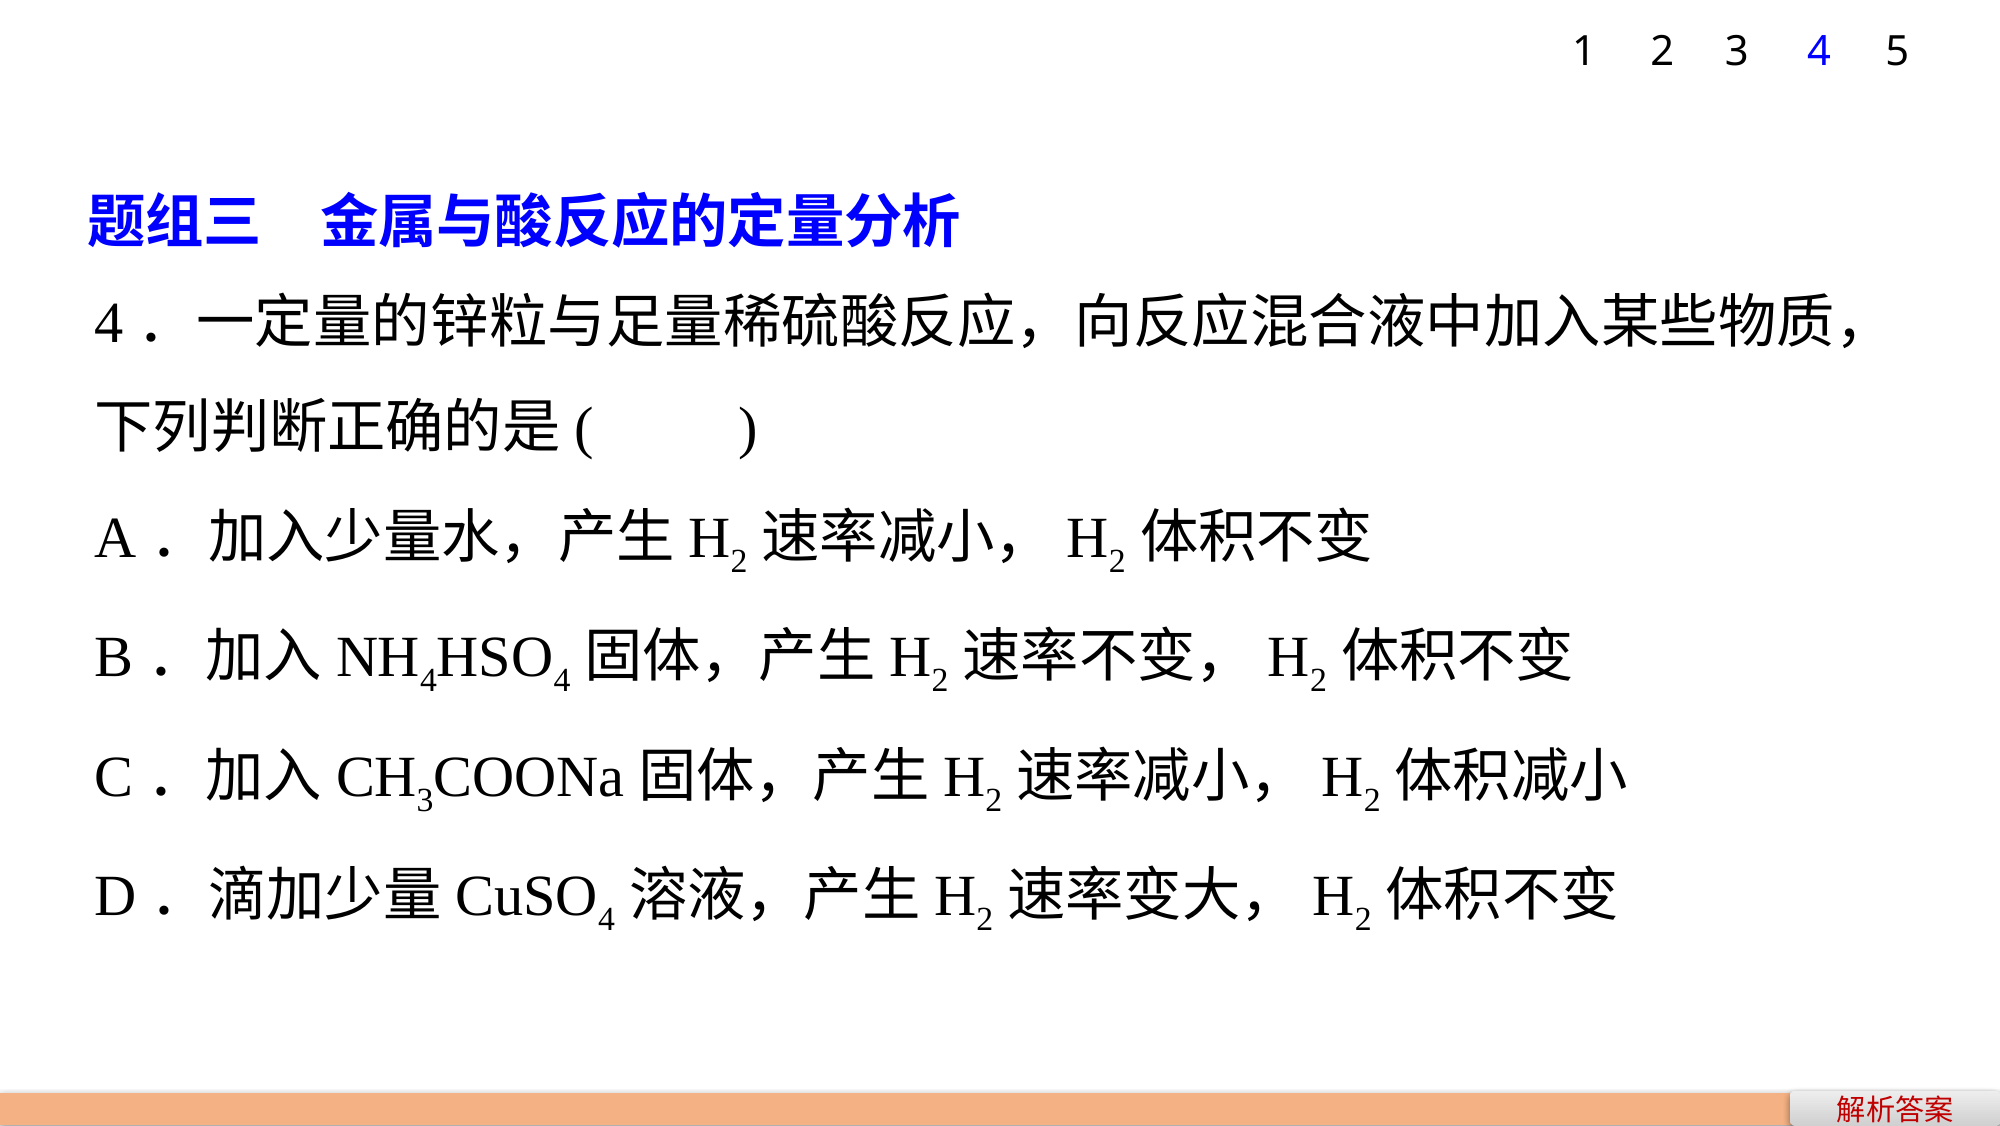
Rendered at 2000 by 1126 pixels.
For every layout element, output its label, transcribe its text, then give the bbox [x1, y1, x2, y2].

text_box 4．一定量的锌粒与足量稀硫酸反应，向反应混合液中加入某些物质，下列判断正确的是( ) A．加入少量水，产生H2速率减小，H2体积不变 B．加入NH4HSO4固体，产生H2速率不变，H2体积不变 C．加入CH3COONa固体，产生H2速率减小，H2体积减小 D．滴加少量CuSO4溶液，产生H2速率变大，H2体积不变 [79, 242, 1851, 945]
text_box 题组三 金属与酸反应的定量分析 [67, 139, 1973, 264]
text_box 4 [1786, 1, 1852, 97]
text_box 解析答案 [1788, 1089, 2000, 1126]
text_box [0, 1092, 1787, 1126]
text_box 5 [1864, 1, 1930, 97]
text_box 1 [1550, 1, 1616, 97]
text_box 3 [1711, 1, 1769, 97]
text_box 2 [1633, 1, 1695, 97]
